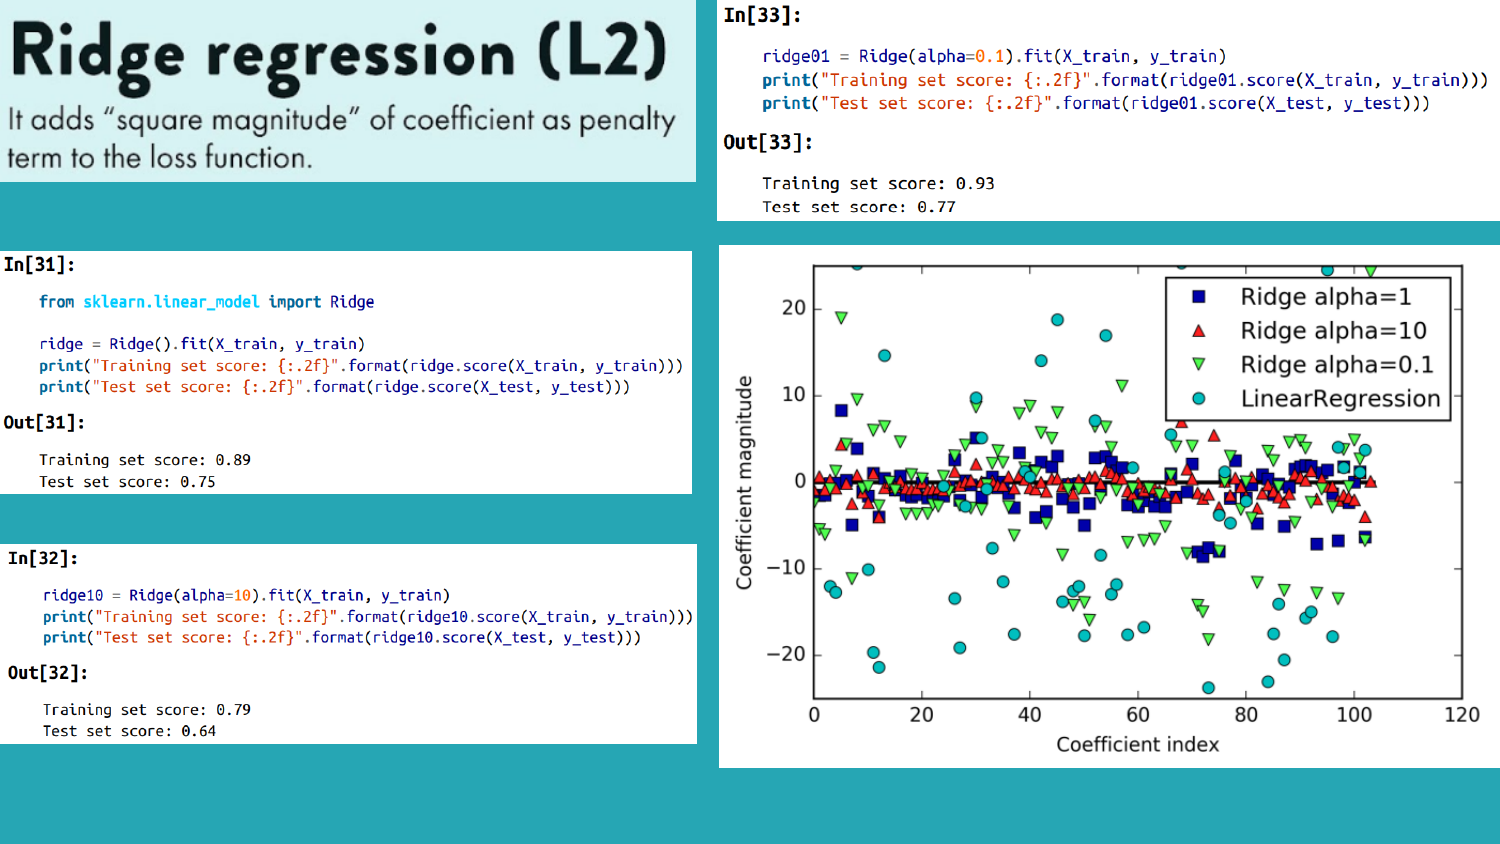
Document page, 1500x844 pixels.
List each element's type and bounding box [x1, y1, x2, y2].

picture [0, 544, 698, 744]
picture [719, 244, 1500, 768]
picture [0, 250, 692, 494]
picture [0, 0, 696, 182]
picture [717, 0, 1500, 222]
